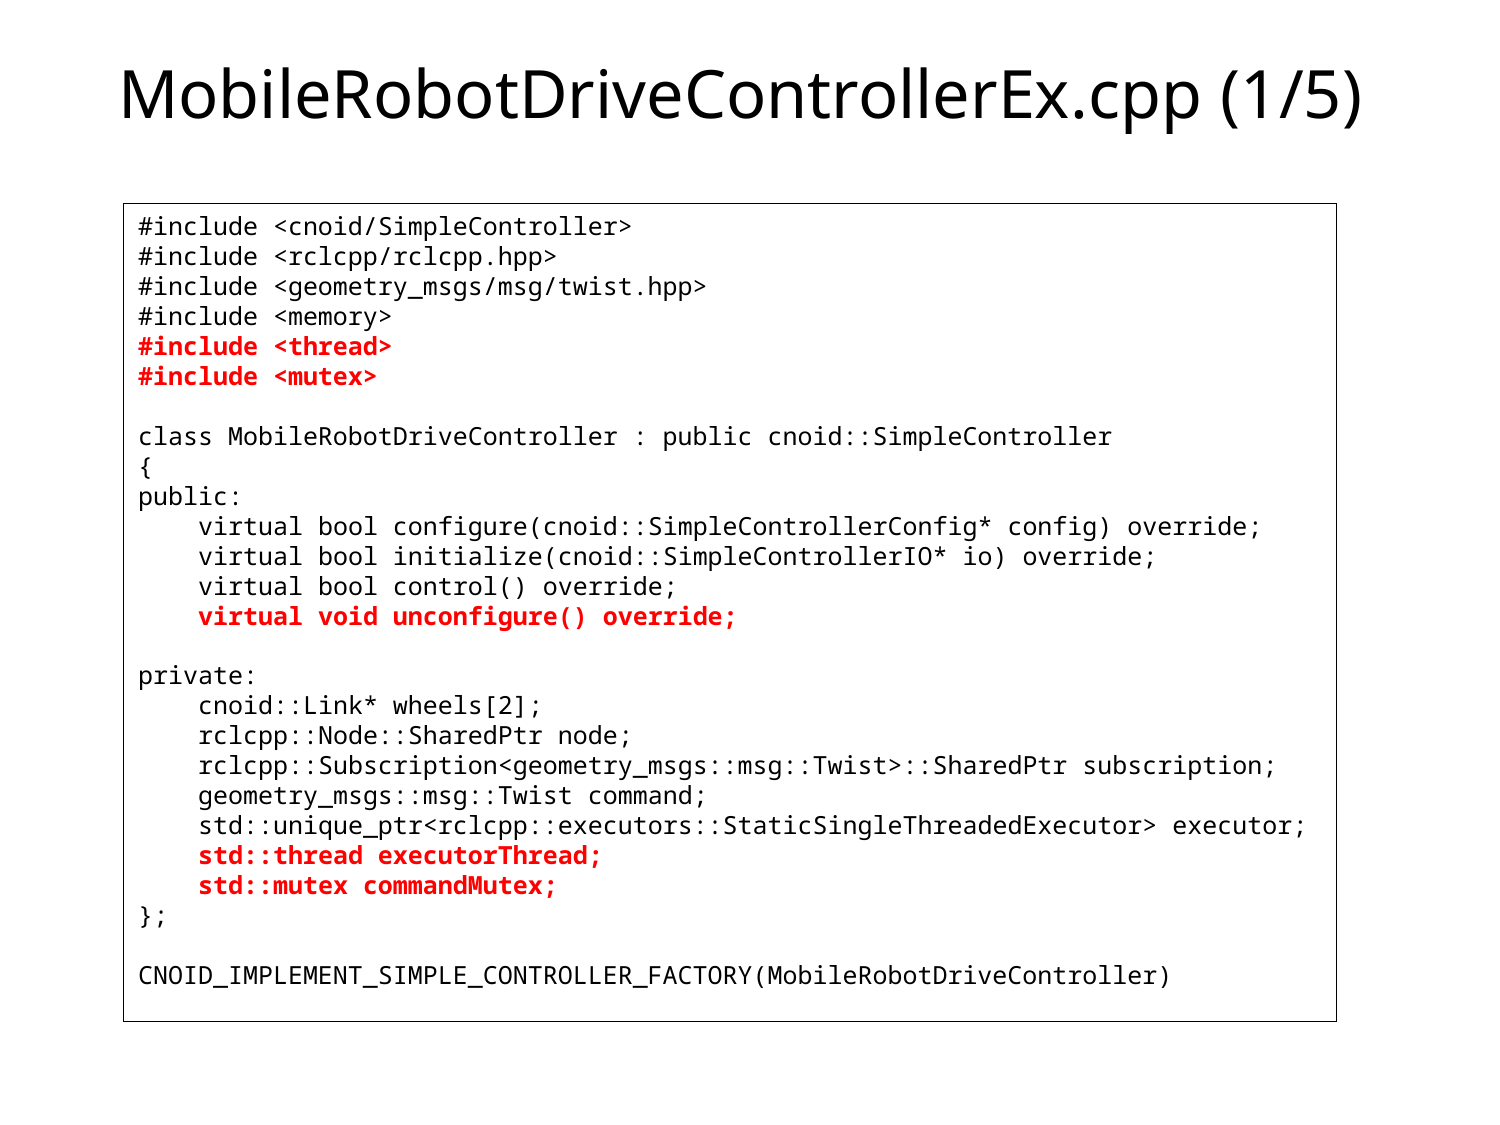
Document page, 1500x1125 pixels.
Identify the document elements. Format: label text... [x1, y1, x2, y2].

text_box #include <cnoid/SimpleController> #include <rclcpp/rclcpp.hpp> #include <geometry_msgs/msg/twist.hpp> #include <memory> #include <thread> #include <mutex> class MobileRobotDriveController : public cnoid::SimpleController { public: virtual bool configure(cnoid::SimpleControllerConfig* config) override; virtual bool initialize(cnoid::SimpleControllerIO* io) override; virtual bool control() override; virtual void unconfigure() override; private: cnoid::Link* wheels[2]; rclcpp::Node::SharedPtr node; rclcpp::Subscription<geometry_msgs::msg::Twist>::SharedPtr subscription; geometry_msgs::msg::Twist command; std::unique_ptr<rclcpp::executors::StaticSingleThreadedExecutor> executor; std::thread executorThread; std::mutex commandMutex; }; CNOID_IMPLEMENT_SIMPLE_CONTROLLER_FACTORY(MobileRobotDriveController) [123, 203, 1337, 1022]
title MobileRobotDriveControllerEx.cpp (1/5) [103, 37, 1397, 158]
